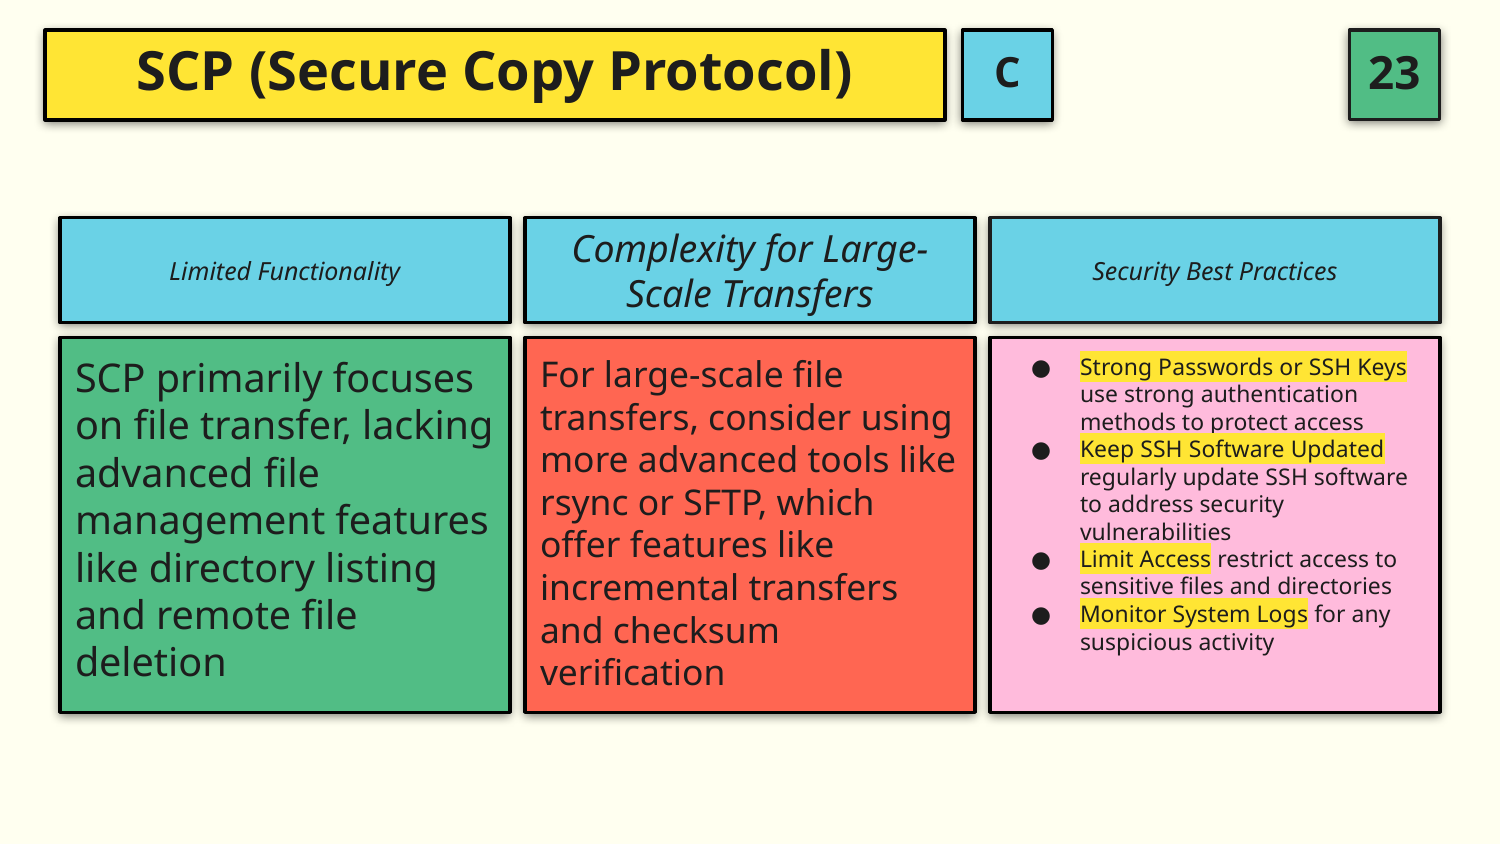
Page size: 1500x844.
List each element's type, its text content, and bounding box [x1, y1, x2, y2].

list SCP primarily focuses on file transfer, lacking advanced file management features like directory listing and remote file deletion [58, 336, 512, 714]
list Strong Passwords or SSH Keys use strong authentication methods to protect access Keep SSH Software Updated regularly update SSH software to address security vulnerabilities Limit Access restrict access to sensitive files and directories Monitor System Logs for any suspicious activity [988, 336, 1442, 714]
title SCP (Secure Copy Protocol) [43, 28, 947, 122]
subtitle Complexity for Large-Scale Transfers [523, 216, 977, 324]
subtitle Limited Functionality [58, 216, 512, 324]
subtitle Security Best Practices [988, 216, 1442, 324]
title C [961, 28, 1054, 122]
list For large-scale file transfers, consider using more advanced tools like rsync or SFTP, which offer features like incremental transfers and checksum verification [523, 336, 977, 714]
